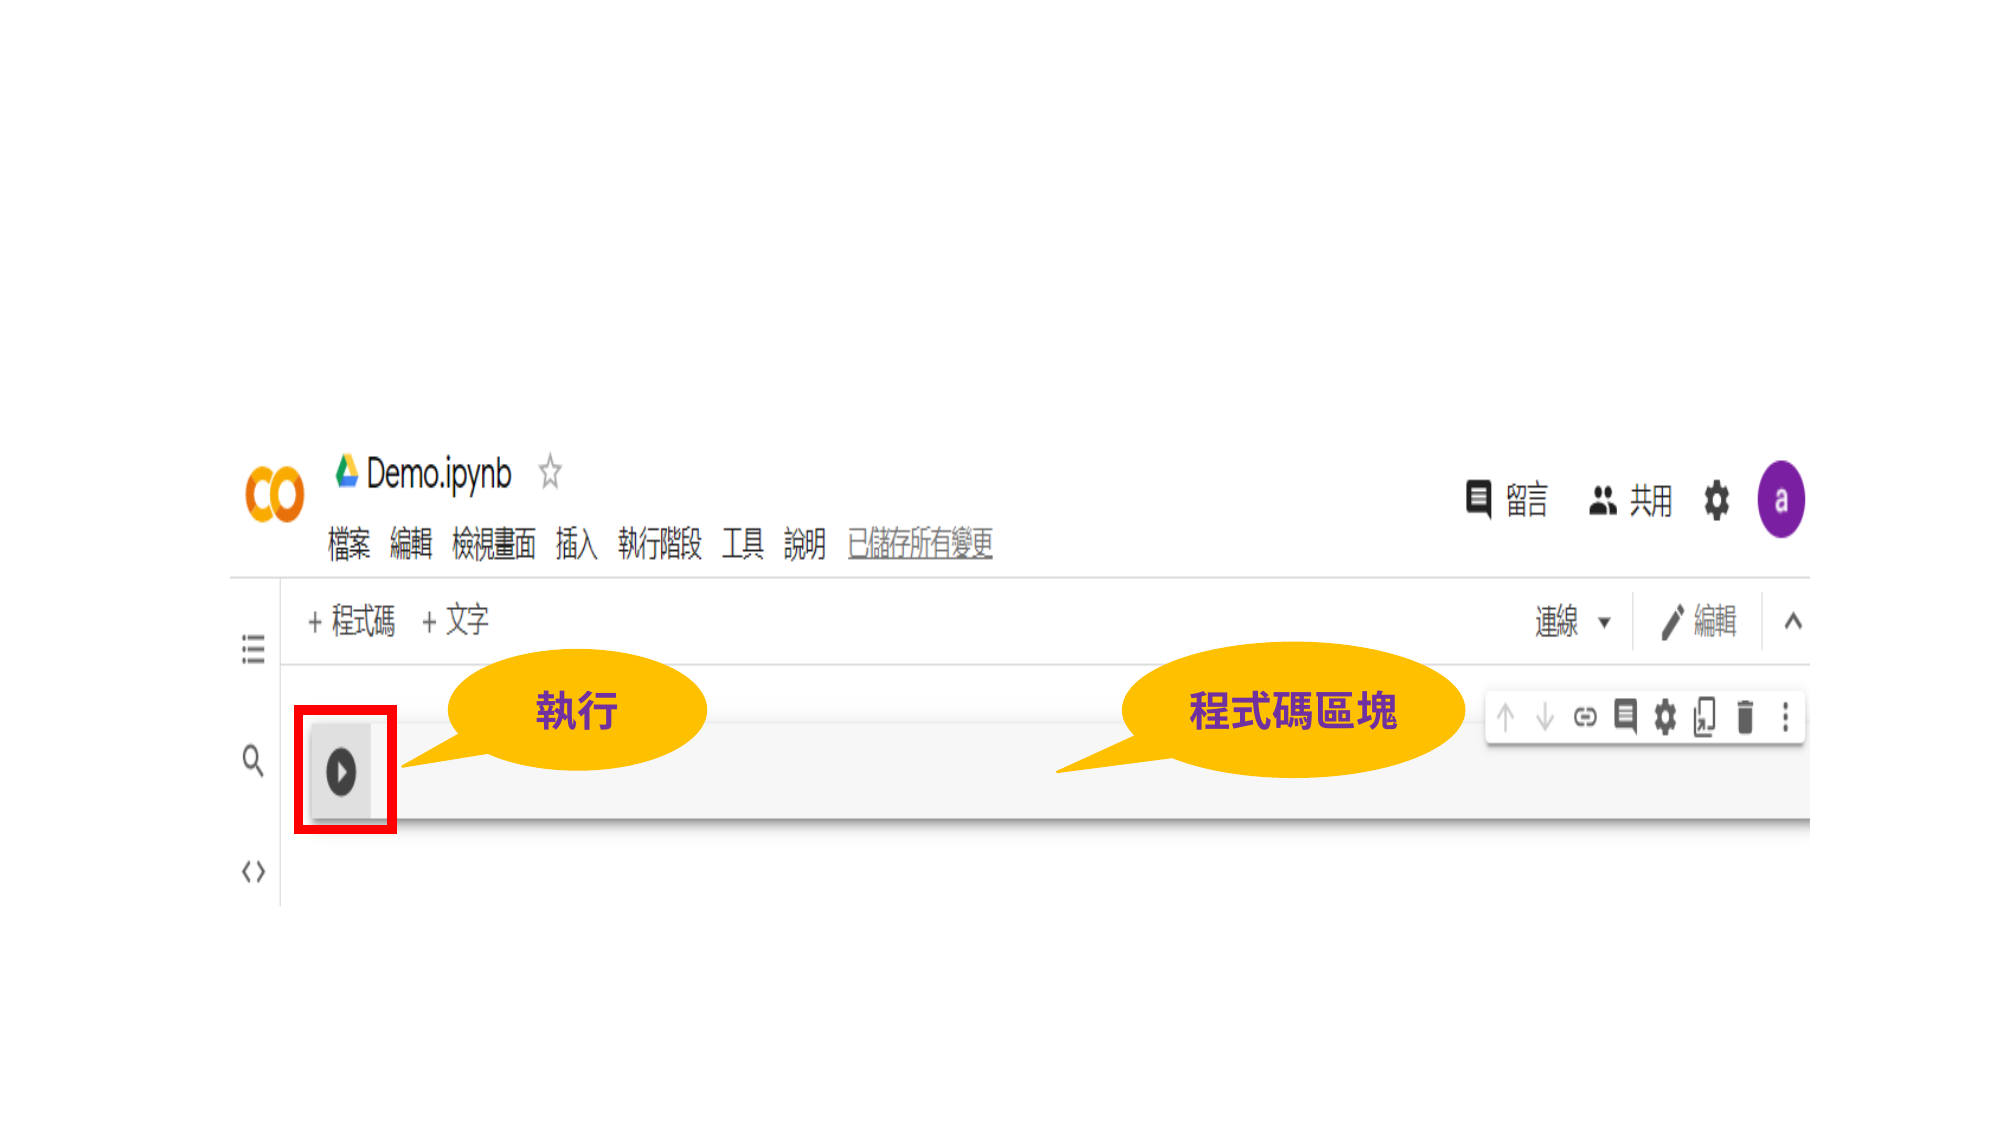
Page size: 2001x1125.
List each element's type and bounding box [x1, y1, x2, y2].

picture [230, 432, 1810, 906]
